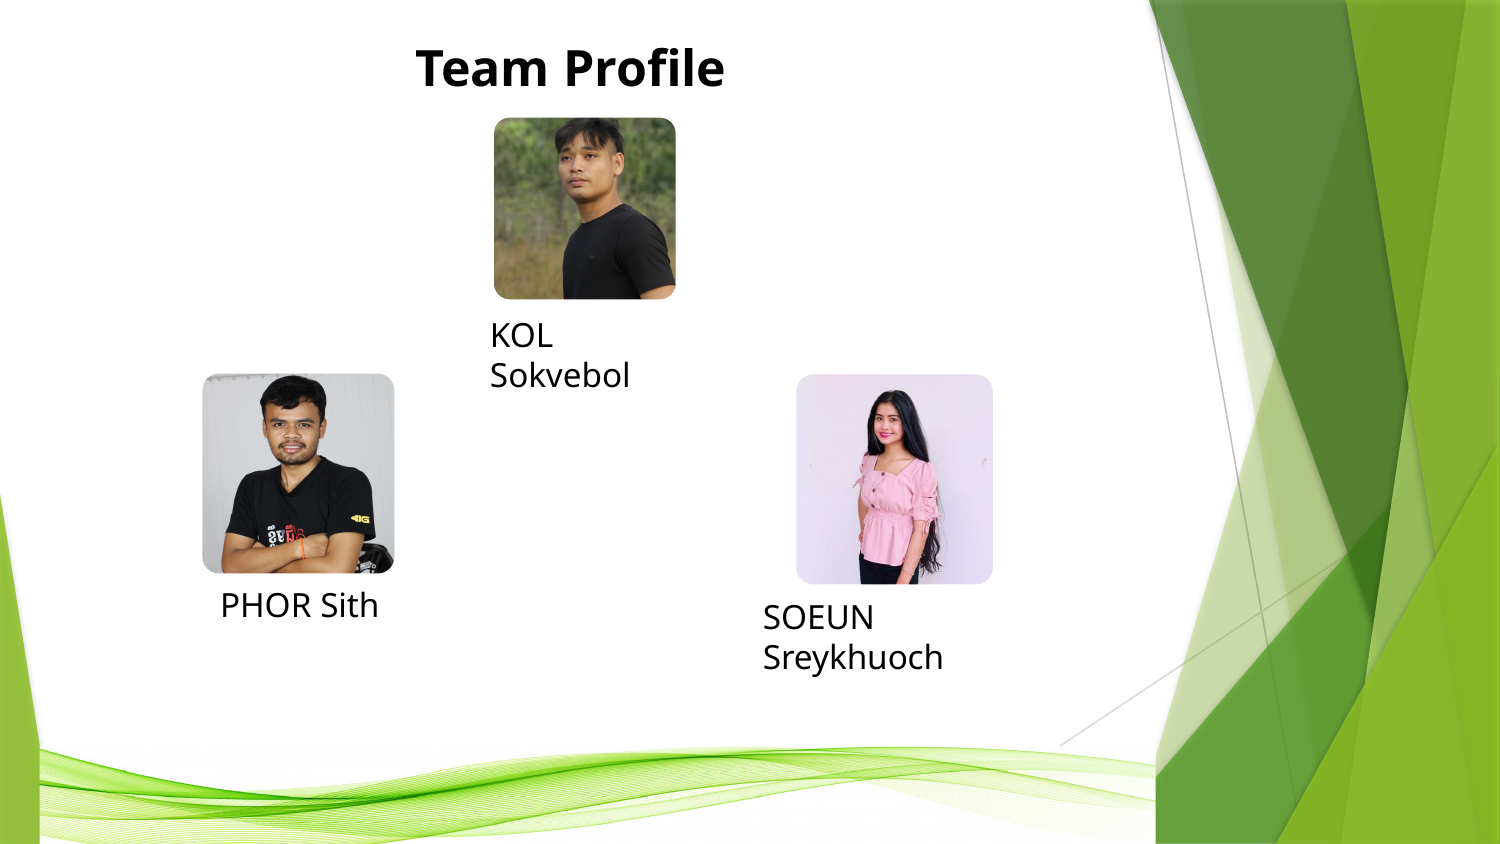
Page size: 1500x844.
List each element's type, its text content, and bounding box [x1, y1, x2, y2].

text_box Team Profile [0, 28, 1156, 104]
text_box PHOR Sith [220, 584, 397, 636]
text_box KOL Sokvebol [490, 314, 698, 361]
text_box SOEUN Sreykhuoch [762, 596, 1062, 636]
picture [493, 117, 677, 300]
picture [795, 373, 994, 585]
picture [201, 373, 395, 574]
picture [39, 745, 1157, 844]
